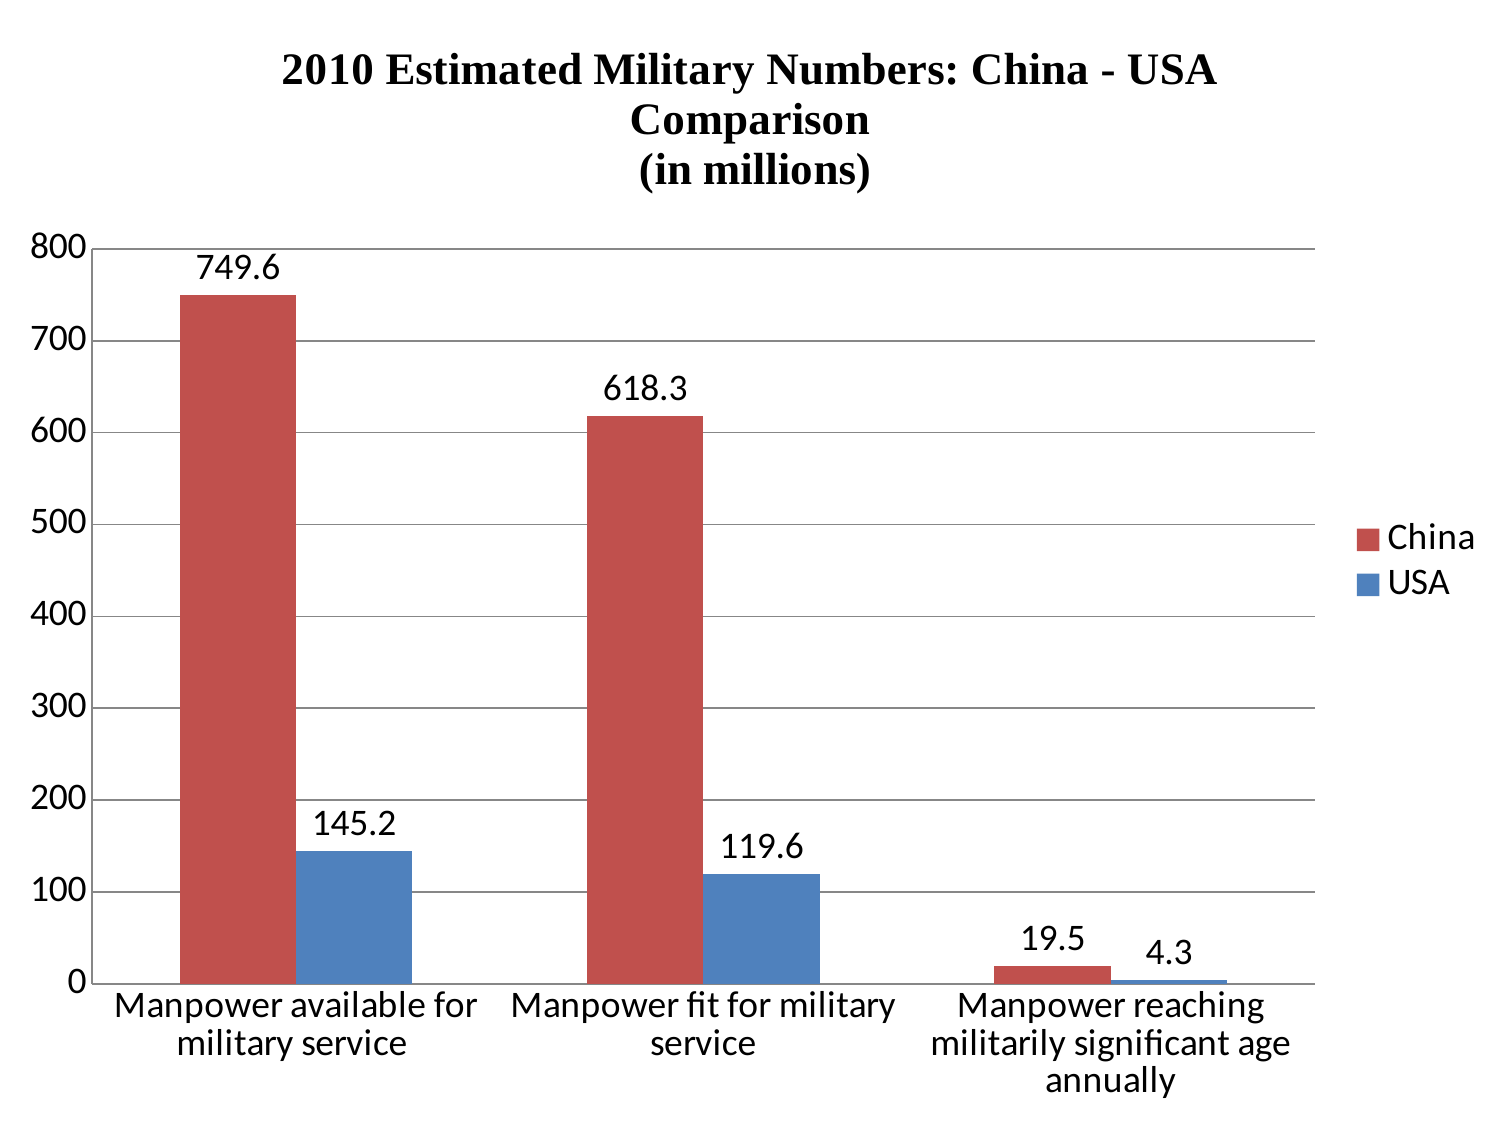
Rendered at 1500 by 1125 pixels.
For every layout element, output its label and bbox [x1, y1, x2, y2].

chart [0, 0, 1500, 1125]
